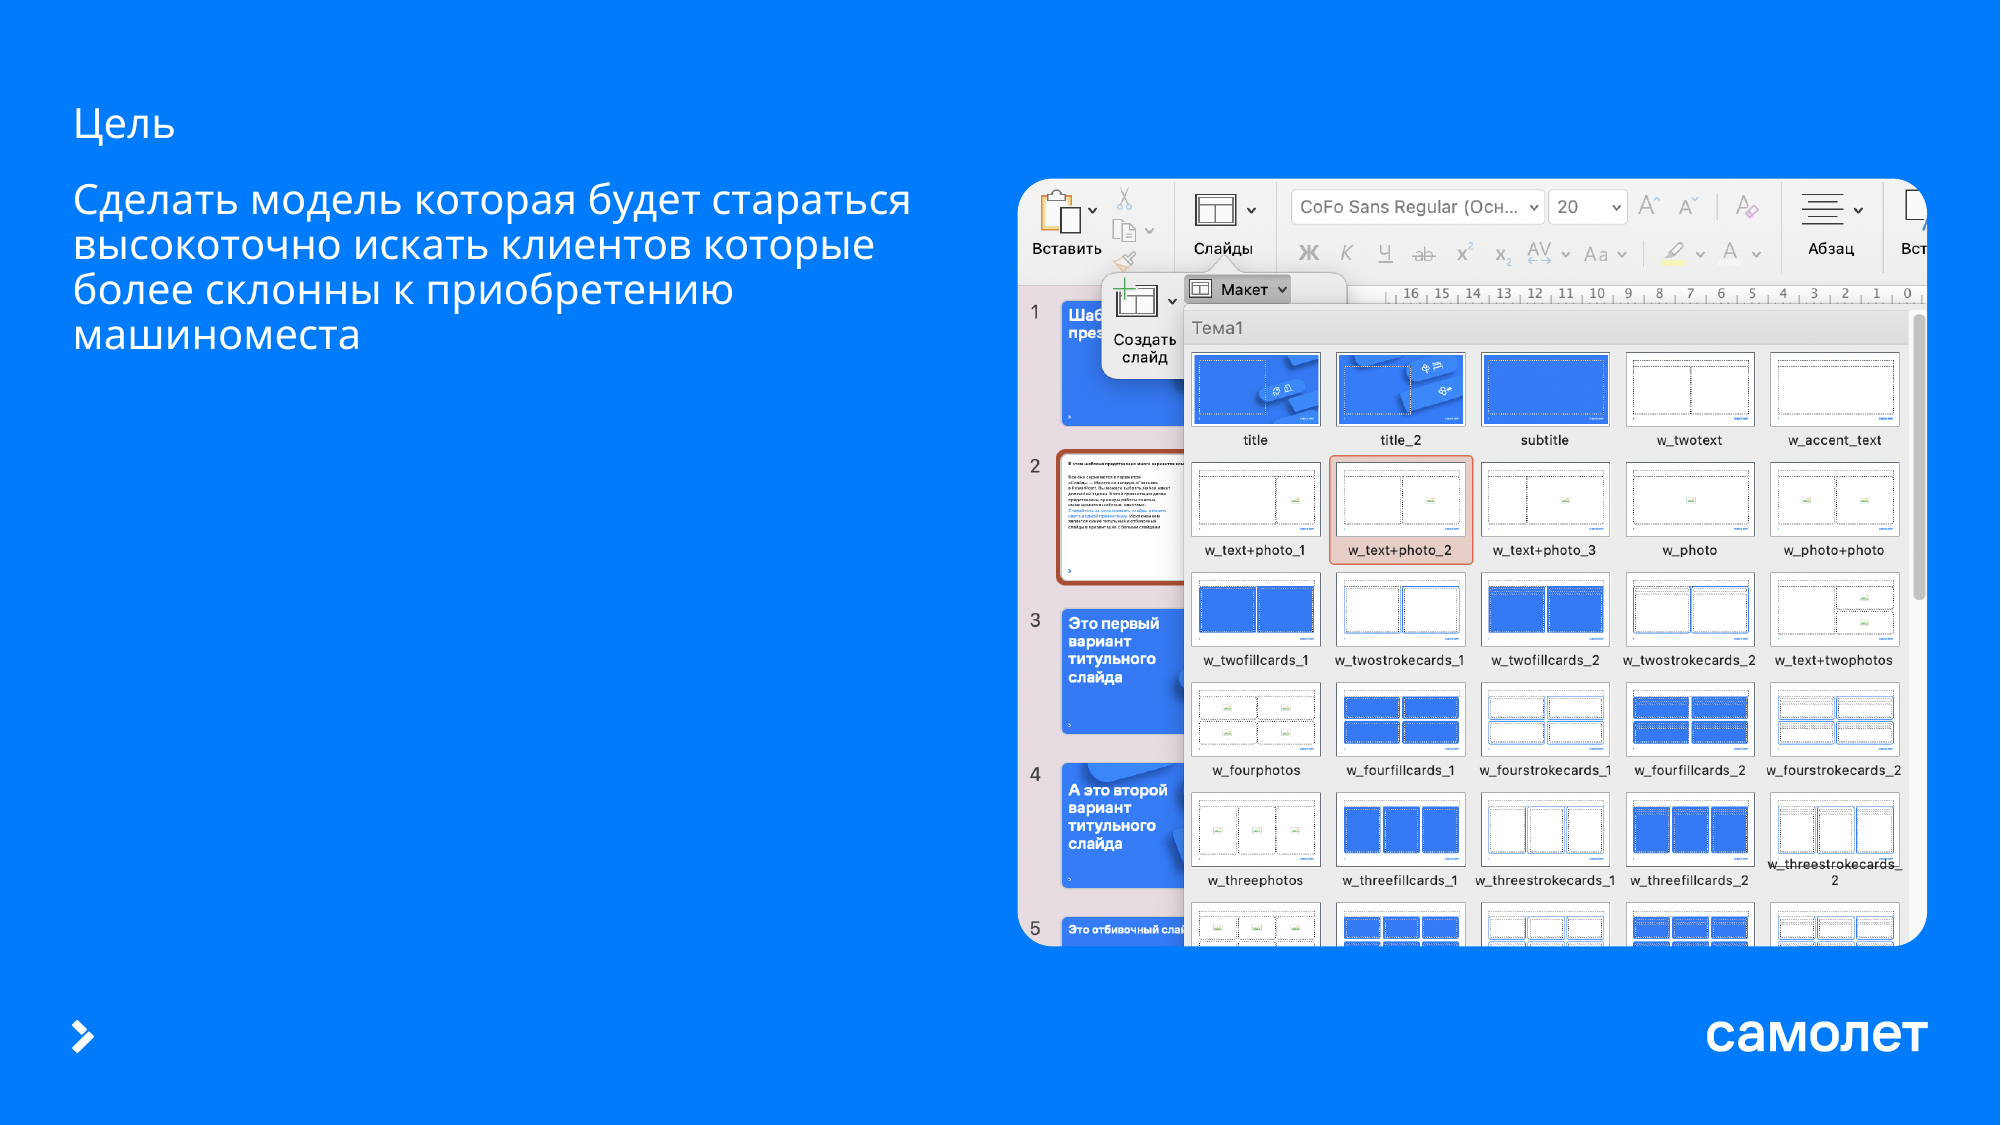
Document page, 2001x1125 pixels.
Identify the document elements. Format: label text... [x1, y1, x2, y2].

picture [1017, 178, 1928, 947]
list Сделать модель которая будет стараться высокоточно искать клиентов которые более склонны к приобретению машиноместа [72, 178, 983, 947]
picture [1707, 1021, 1928, 1052]
title Цель [72, 71, 1928, 180]
picture [72, 1020, 94, 1053]
